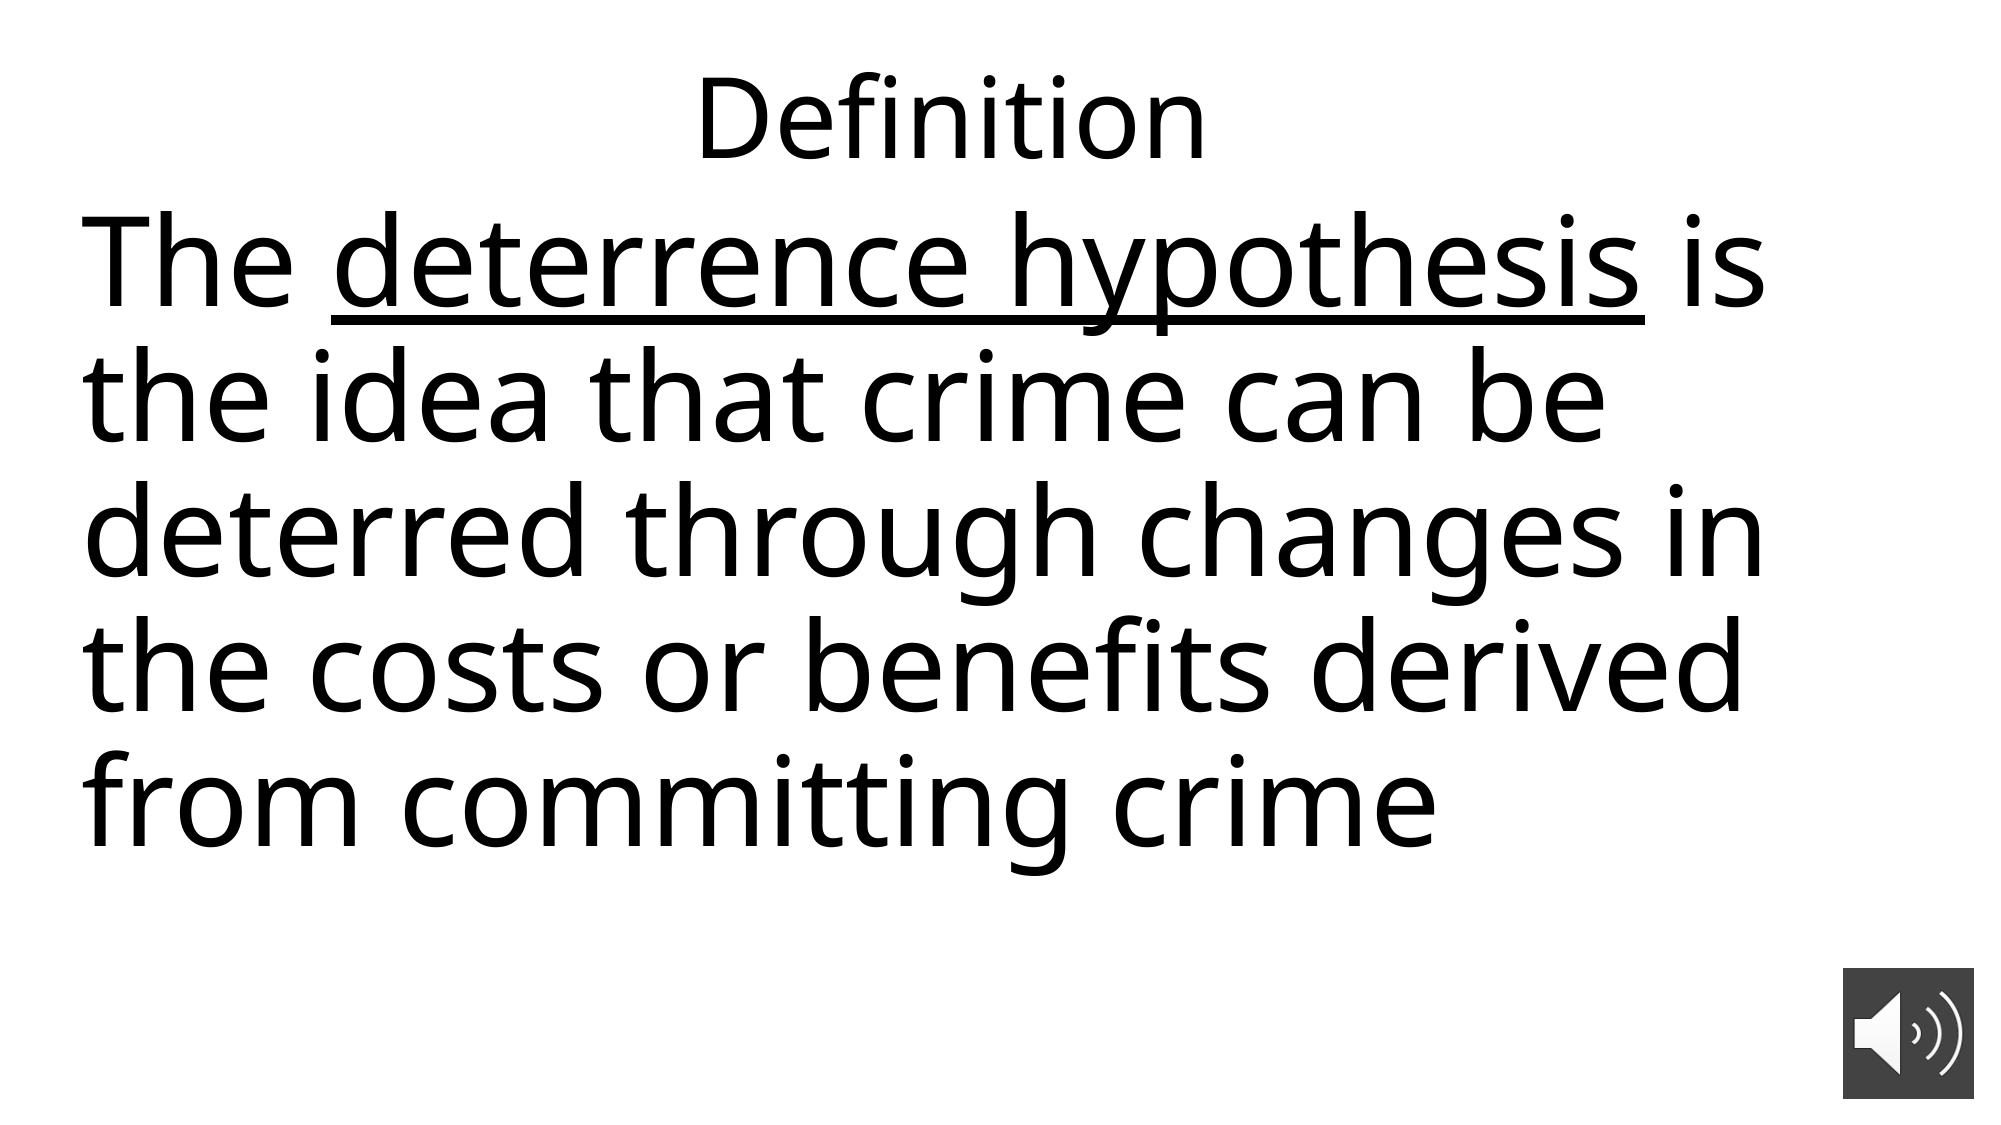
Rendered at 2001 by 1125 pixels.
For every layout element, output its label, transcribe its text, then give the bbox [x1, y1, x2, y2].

text_box The deterrence hypothesis is the idea that crime can be deterred through changes in the costs or benefits derived from committing crime [66, 190, 1815, 1020]
picture [1841, 966, 1975, 1100]
text_box Definition [677, 39, 1274, 189]
